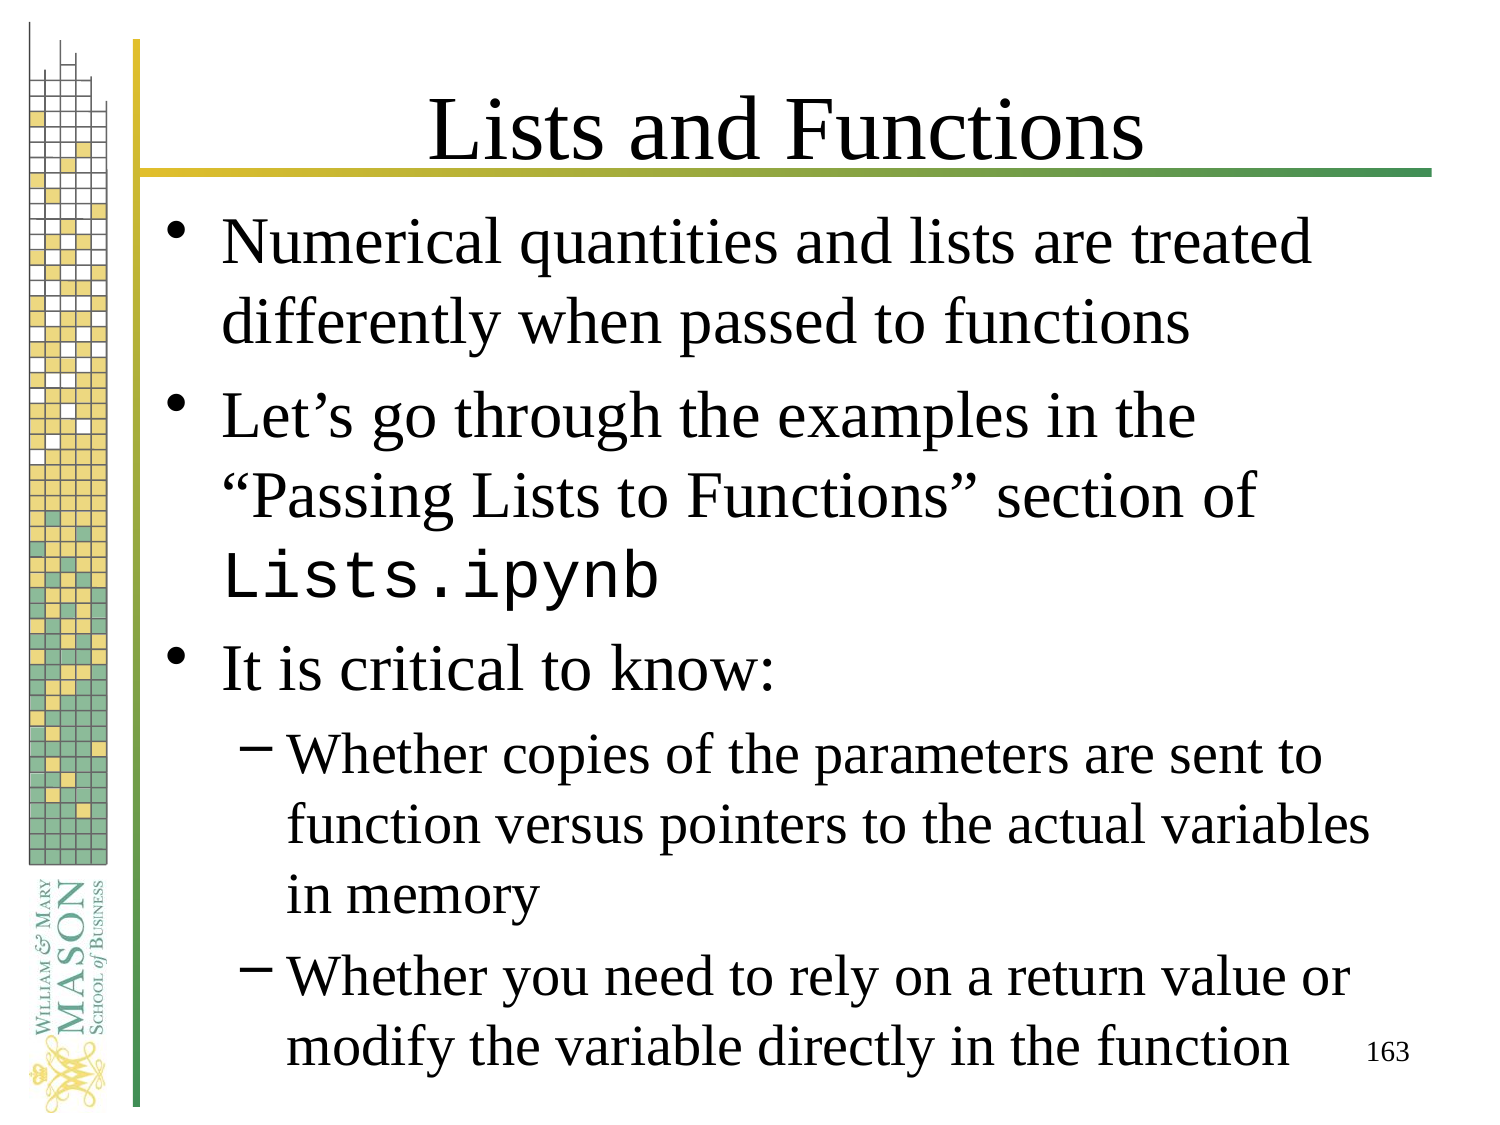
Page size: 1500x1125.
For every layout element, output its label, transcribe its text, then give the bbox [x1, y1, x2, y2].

title Lists and Functions [150, 45, 1425, 189]
table_cell != [29, 879, 107, 1113]
slide_number 163 [1048, 1024, 1426, 1103]
list Numerical quantities and lists are treated differently when passed to functions Let’s go through the examples in the “Passing Lists to Functions” section of Lists.ipynb It is critical to know: Whether copies of the parameters are sent to function versus pointers to the actual variables in memory Whether you need to rely on a return value or modify the variable directly in the function [150, 189, 1425, 1005]
